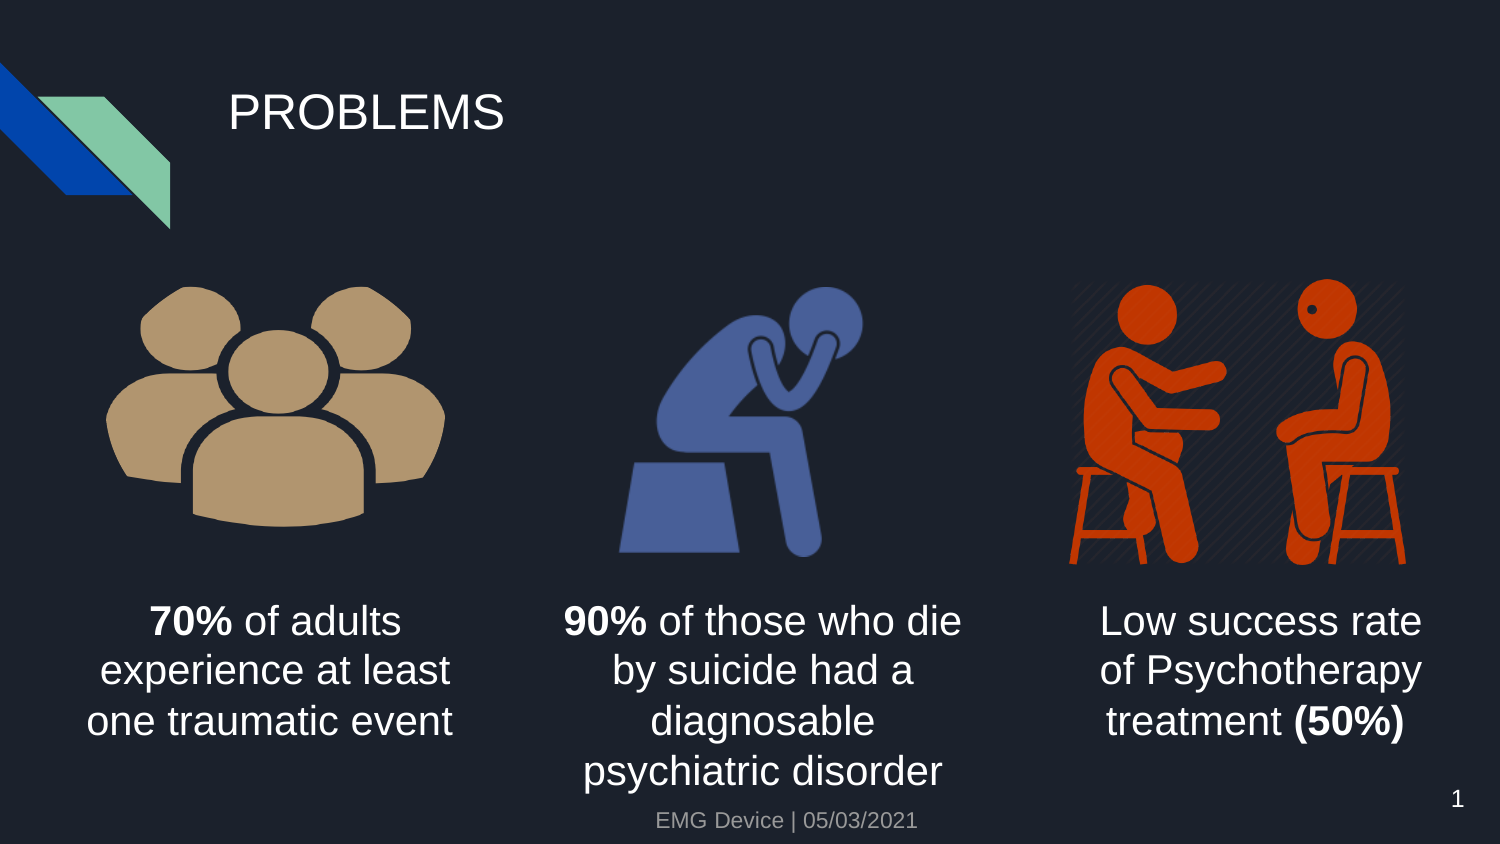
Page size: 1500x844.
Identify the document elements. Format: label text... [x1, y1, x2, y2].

text_box Low success rate of Psychotherapy treatment (50%) [1069, 578, 1453, 812]
picture [606, 286, 877, 557]
text_box EMG Device | 05/03/2021 [640, 790, 940, 844]
text_box 90% of those who die by suicide had a diagnosable psychiatric disorder [543, 578, 983, 844]
picture [1069, 279, 1406, 565]
title PROBLEMS [212, 64, 1368, 215]
slide_number 1 [1389, 764, 1480, 830]
text_box 70% of adults experience at least one traumatic event [55, 578, 496, 844]
picture [105, 264, 446, 550]
